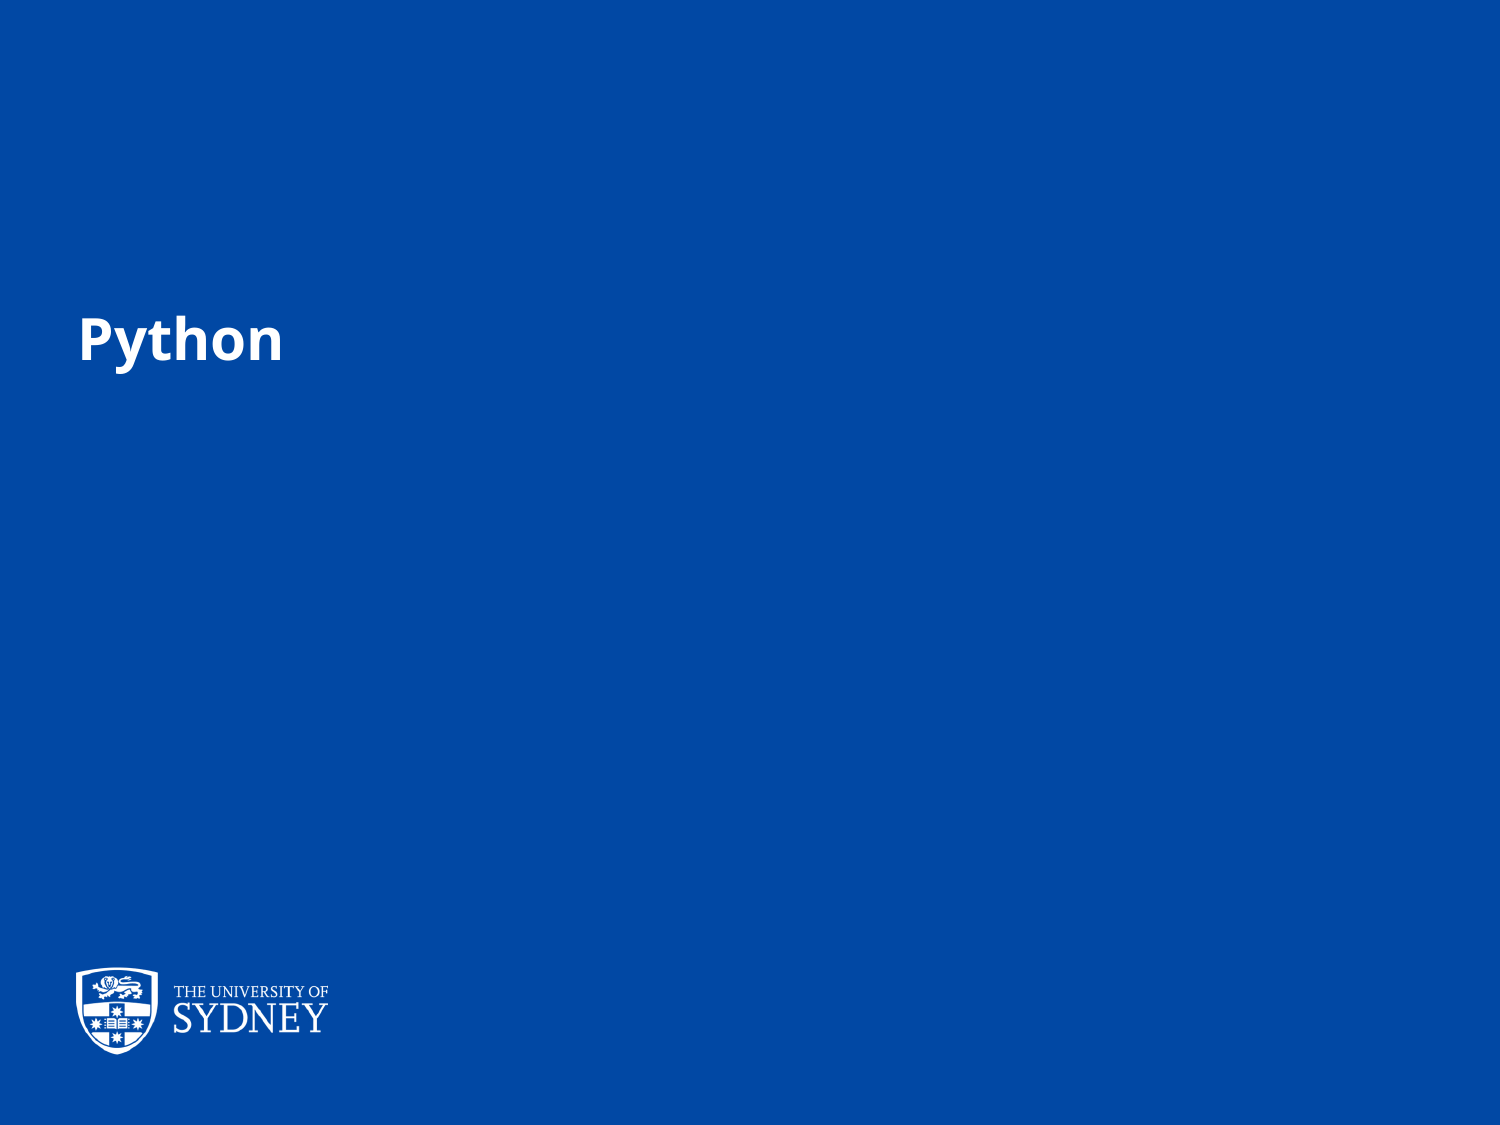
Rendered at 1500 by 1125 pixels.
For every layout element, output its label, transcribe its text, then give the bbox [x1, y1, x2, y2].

picture [0, 0, 1500, 1125]
title Python [62, 294, 711, 368]
